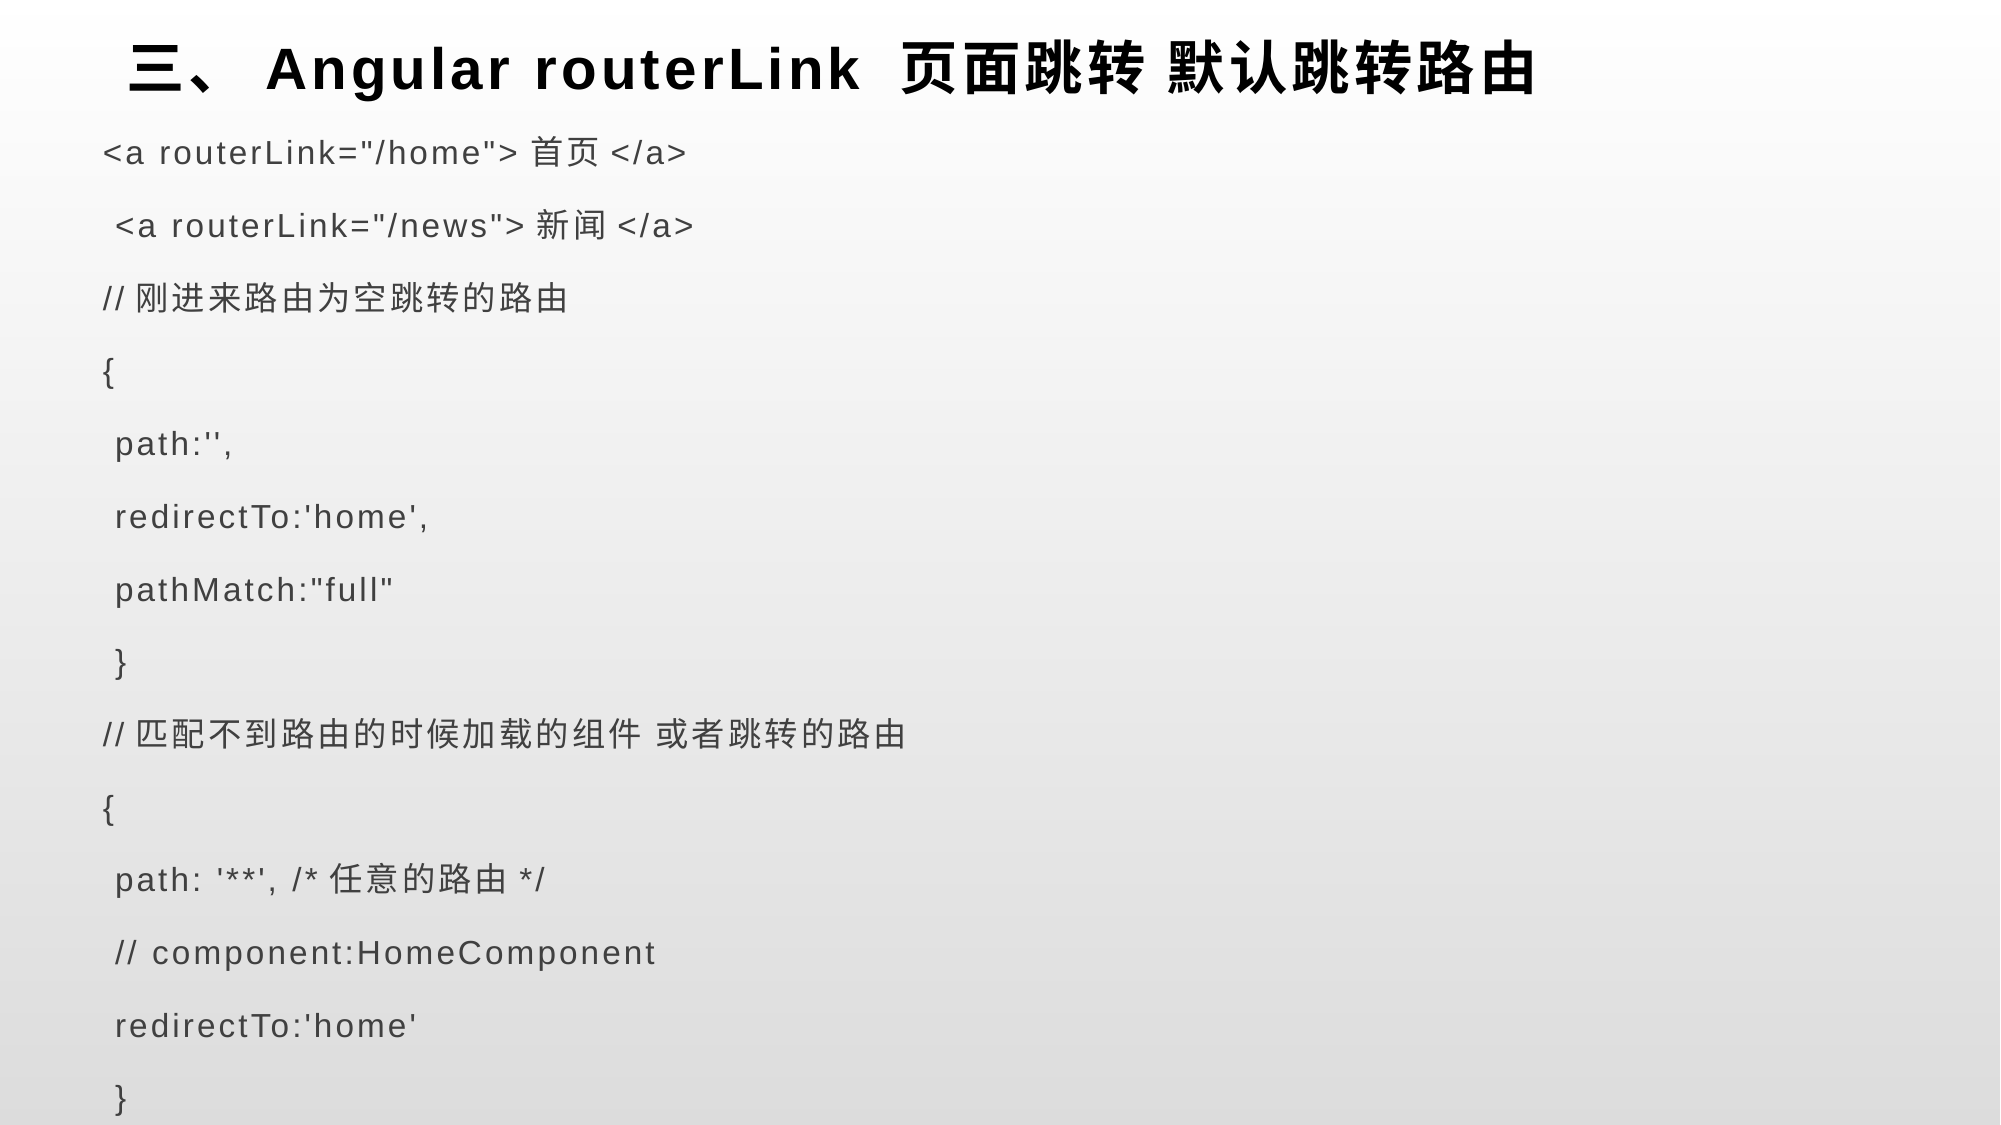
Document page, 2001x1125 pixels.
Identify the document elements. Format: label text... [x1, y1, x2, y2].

list <a routerLink="/home">首页</a> <a routerLink="/news">新闻</a> //刚进来路由为空跳转的路由 { path:'', redirectTo:'home', pathMatch:"full" } //匹配不到路由的时候加载的组件 或者跳转的路由 { path: '**', /*任意的路由*/ // component:HomeComponent redirectTo:'home' } [86, 119, 1867, 947]
title 三、Angular routerLink 页面跳转 默认跳转路由 [109, 13, 1891, 120]
